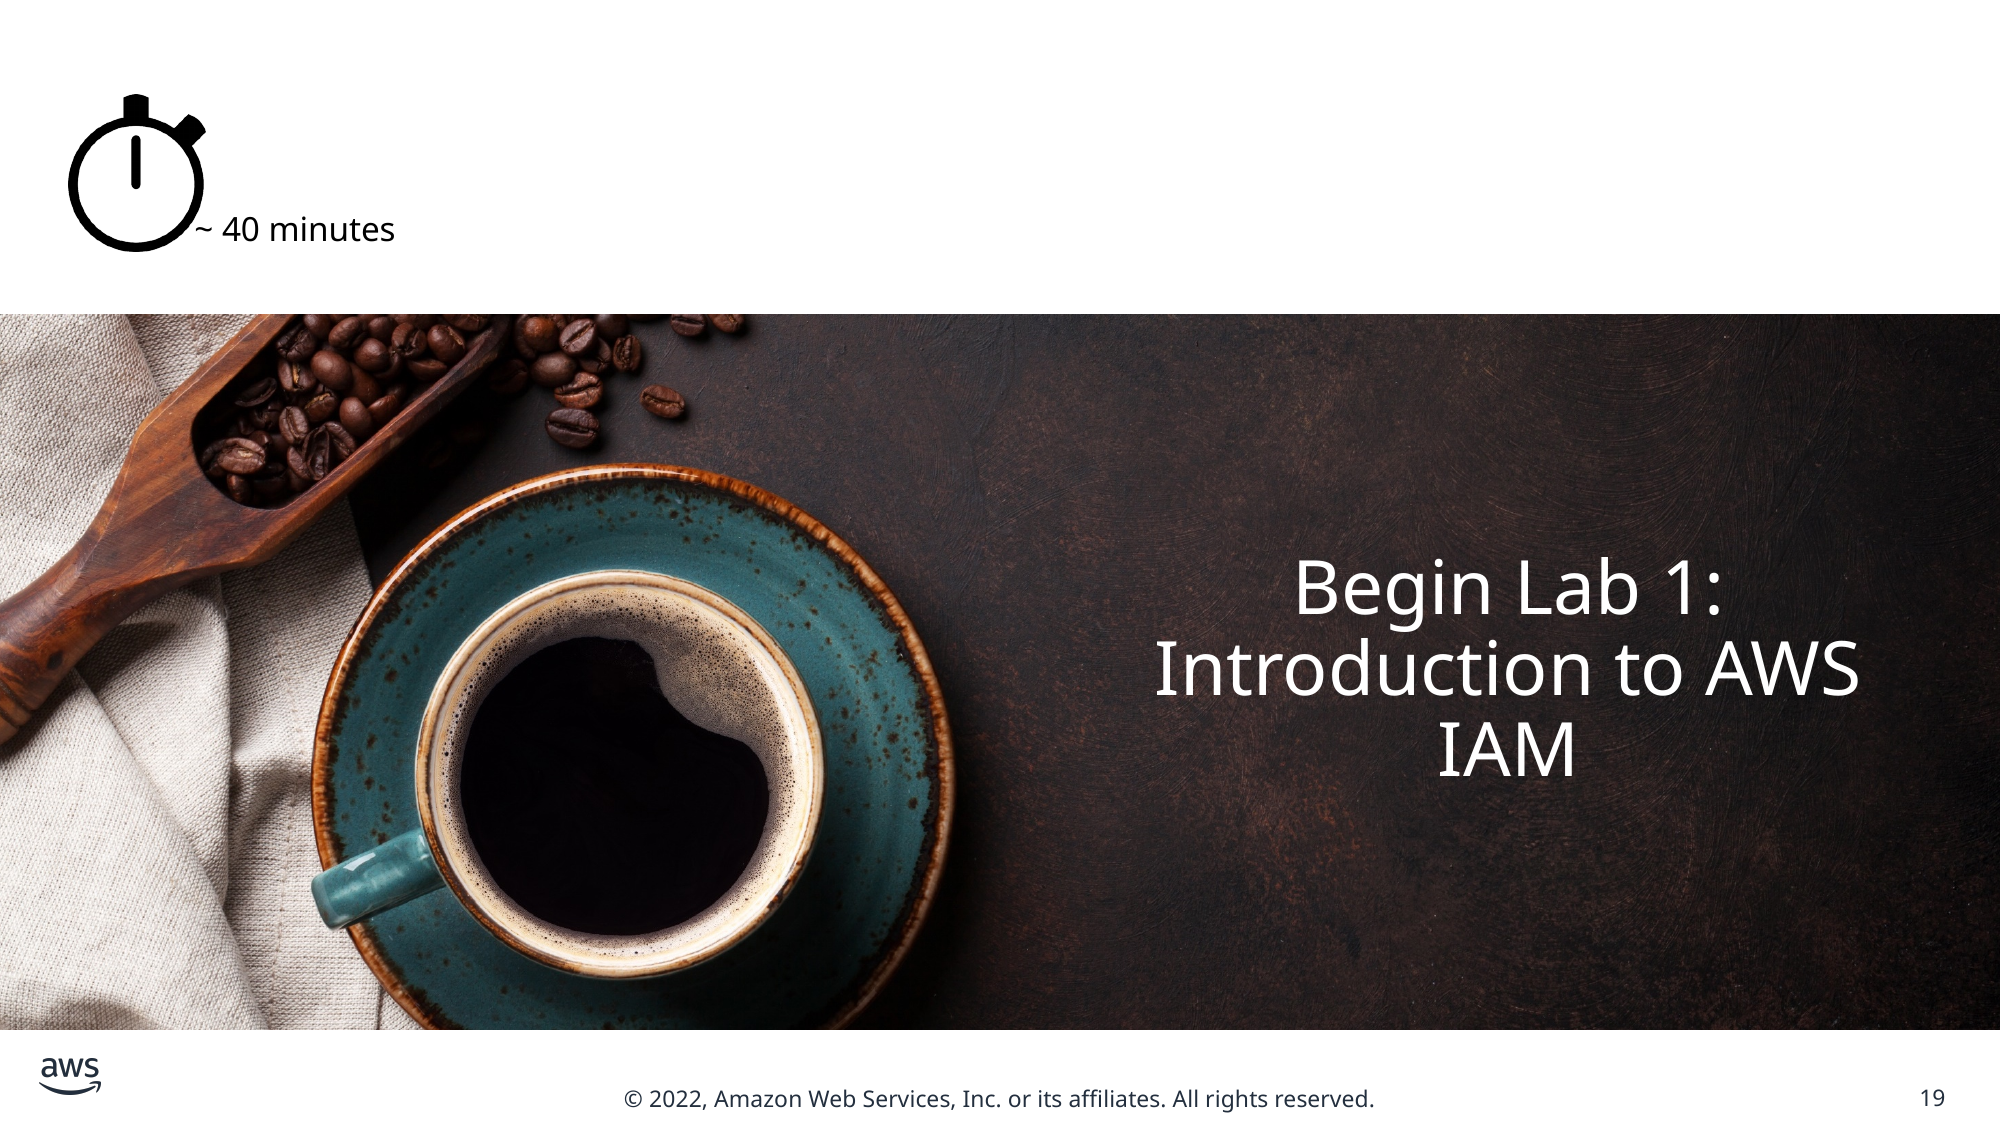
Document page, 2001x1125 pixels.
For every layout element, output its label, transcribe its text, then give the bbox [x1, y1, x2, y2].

slide_number 19 [1881, 1077, 1961, 1121]
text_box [68, 94, 206, 252]
picture [39, 1058, 101, 1095]
text_box ~ 40 minutes [137, 200, 454, 256]
picture [0, 314, 2000, 1031]
